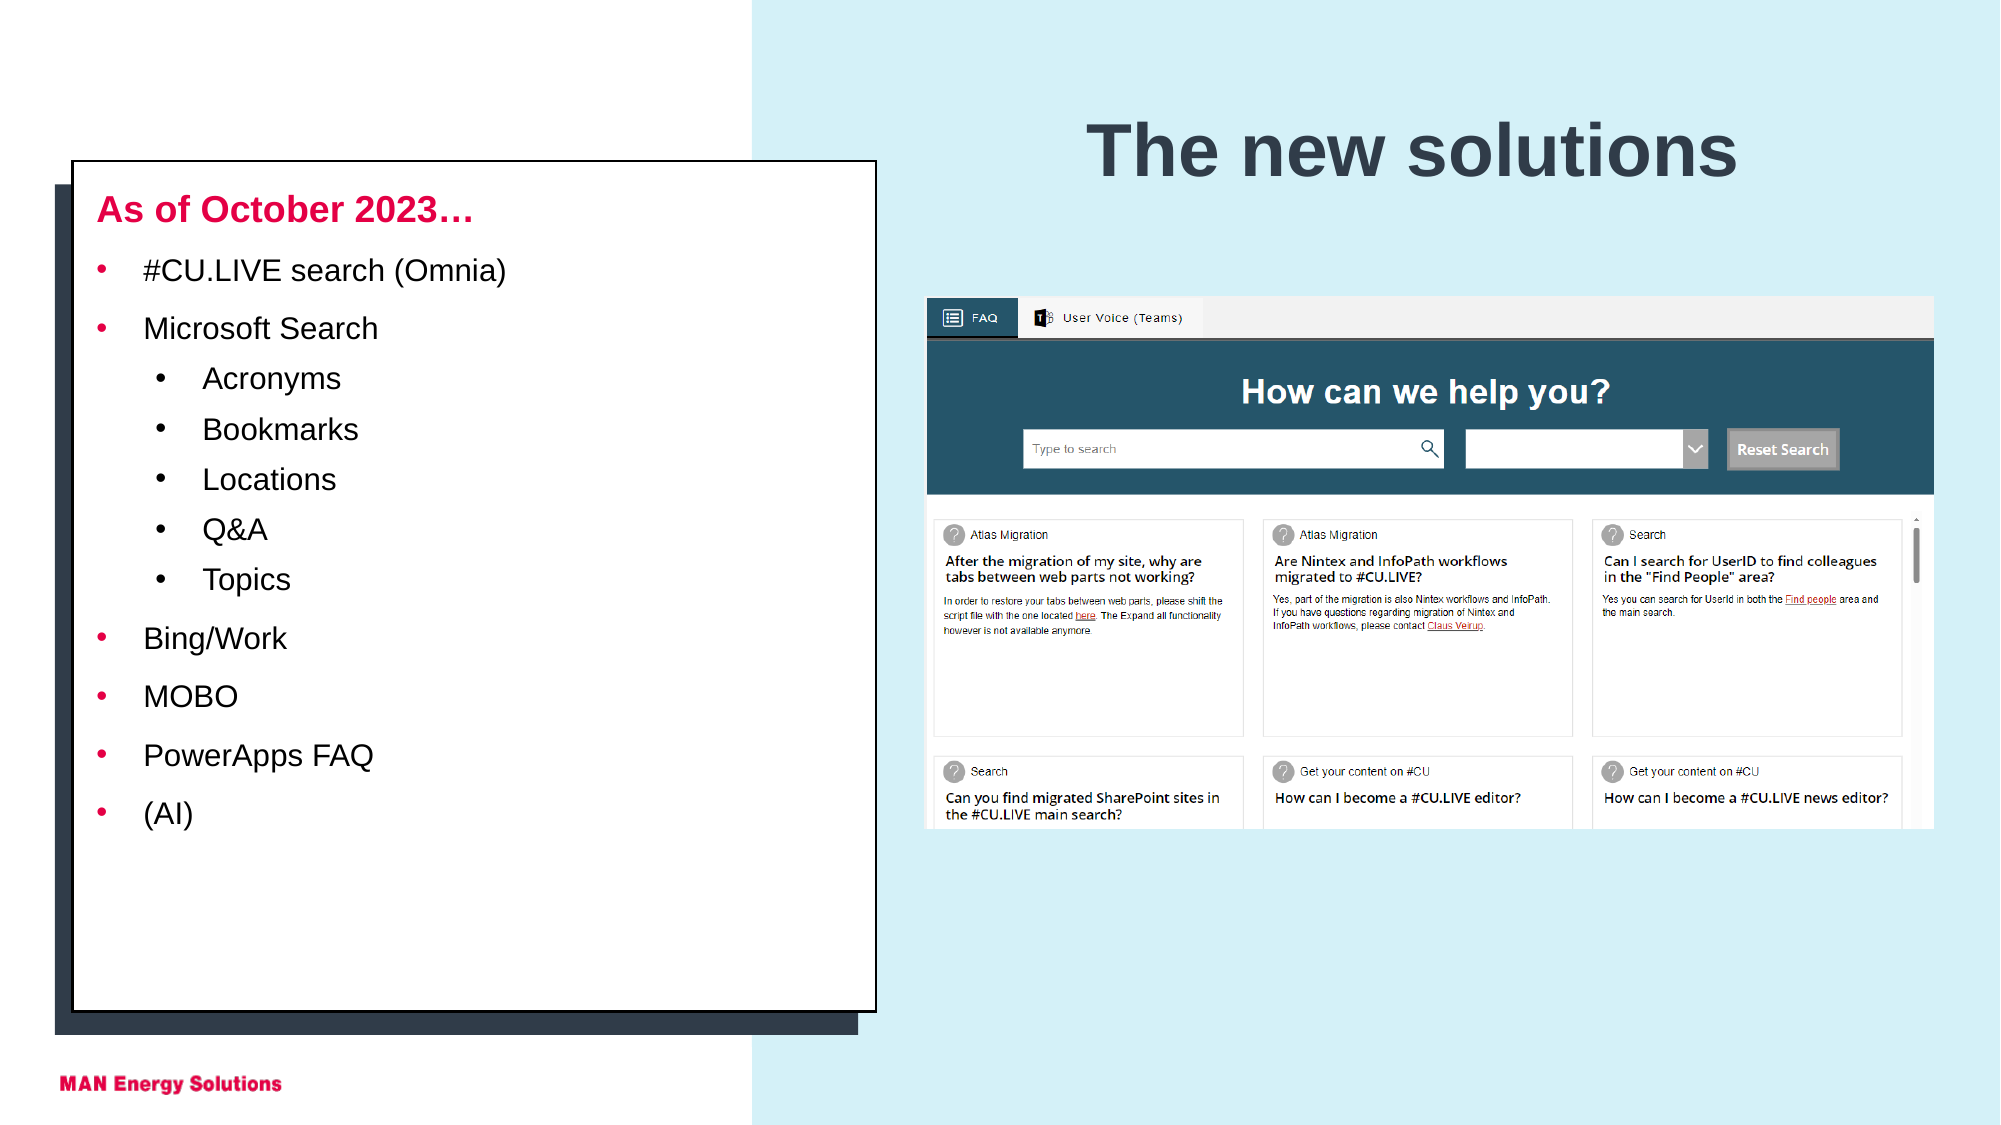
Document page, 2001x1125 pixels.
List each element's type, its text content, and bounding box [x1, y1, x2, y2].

title The new solutions [846, 101, 1981, 173]
text_box [751, 0, 2000, 1125]
text_box [0, 1046, 753, 1125]
picture [924, 296, 1934, 829]
text_box [54, 183, 859, 1036]
picture [57, 1046, 295, 1106]
list As of October 2023… #CU.LIVE search (Omnia) Microsoft Search Acronyms Bookmarks Locations Q&A Topics Bing/Work MOBO PowerApps FAQ (AI) [72, 160, 877, 1012]
